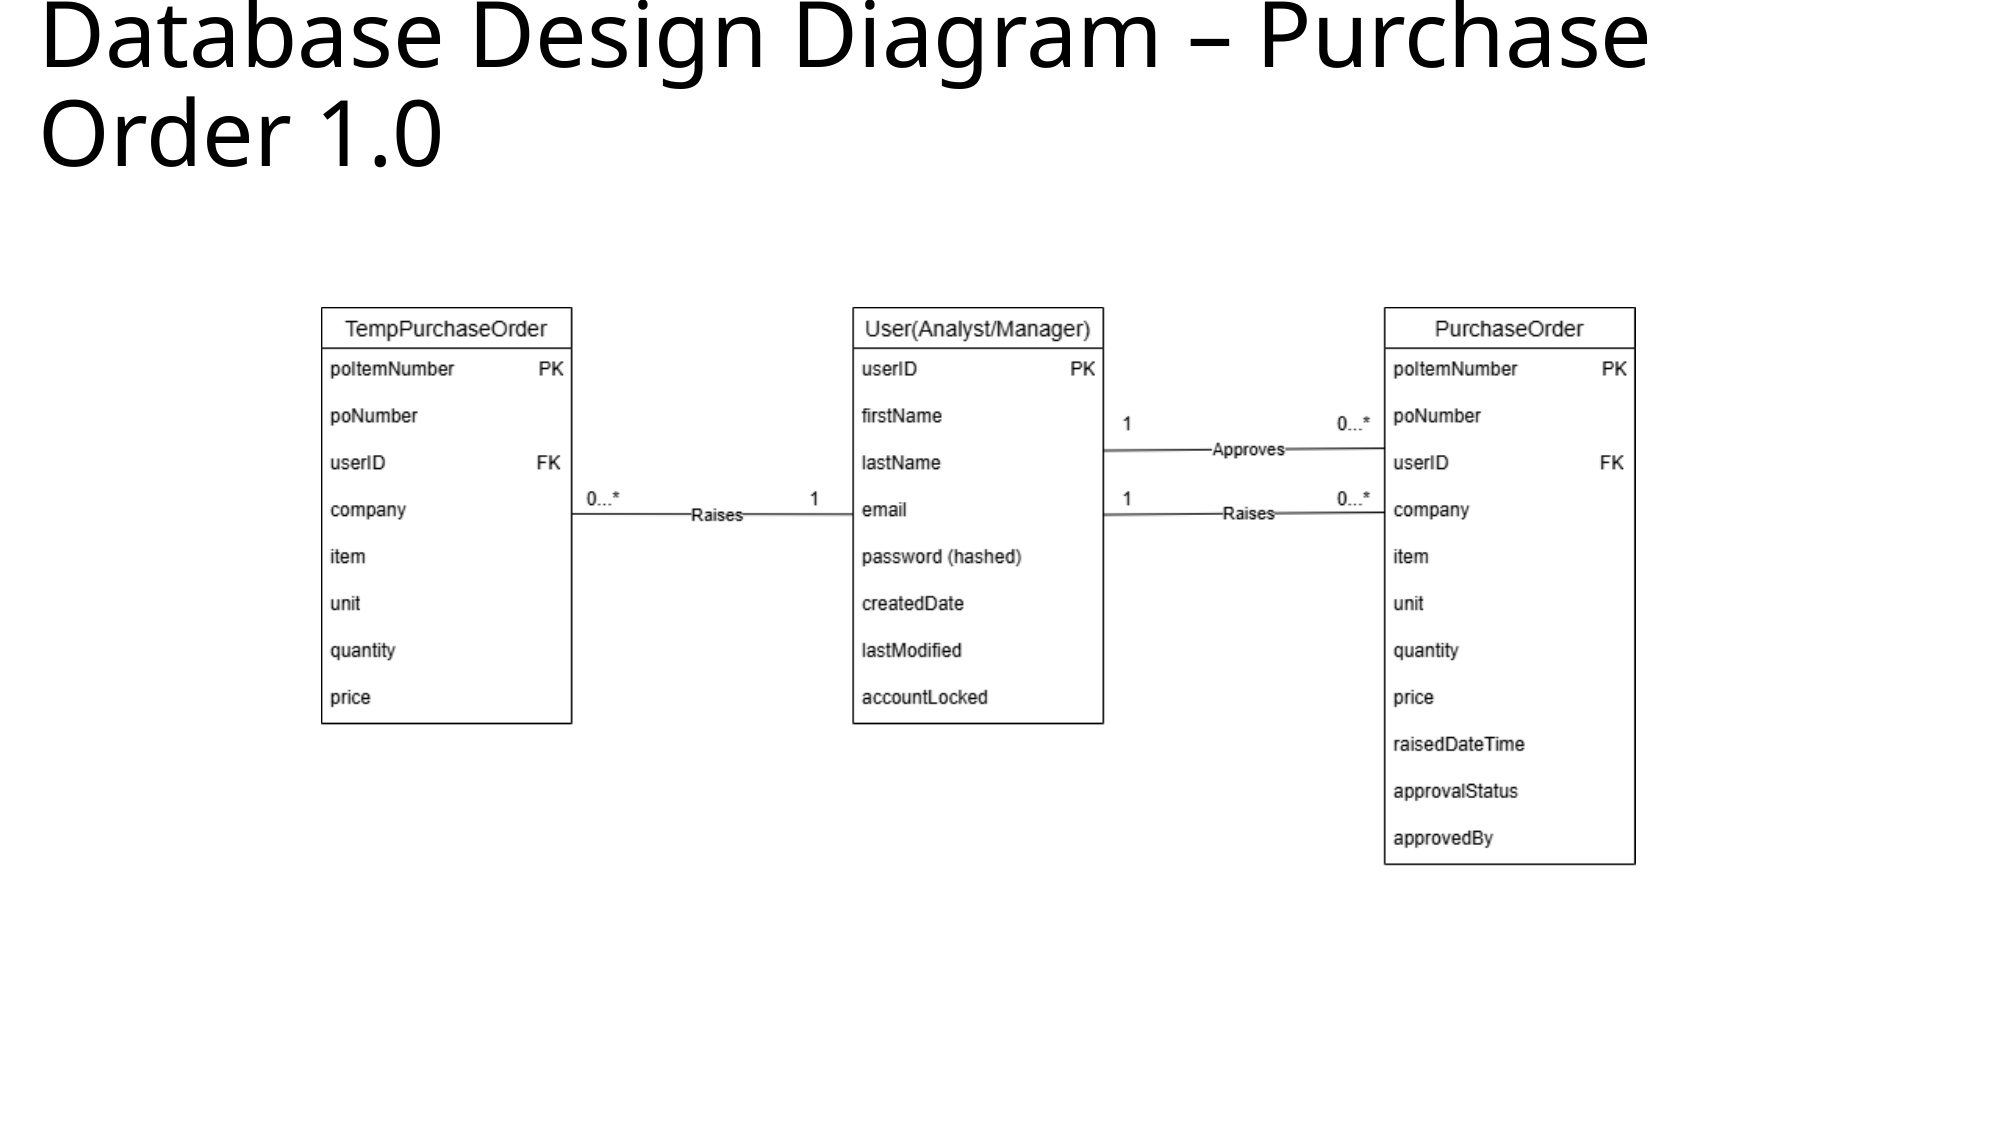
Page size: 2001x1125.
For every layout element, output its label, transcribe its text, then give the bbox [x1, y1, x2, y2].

title Database Design Diagram – Purchase Order 1.0 [23, 0, 1828, 174]
picture [320, 307, 1636, 871]
